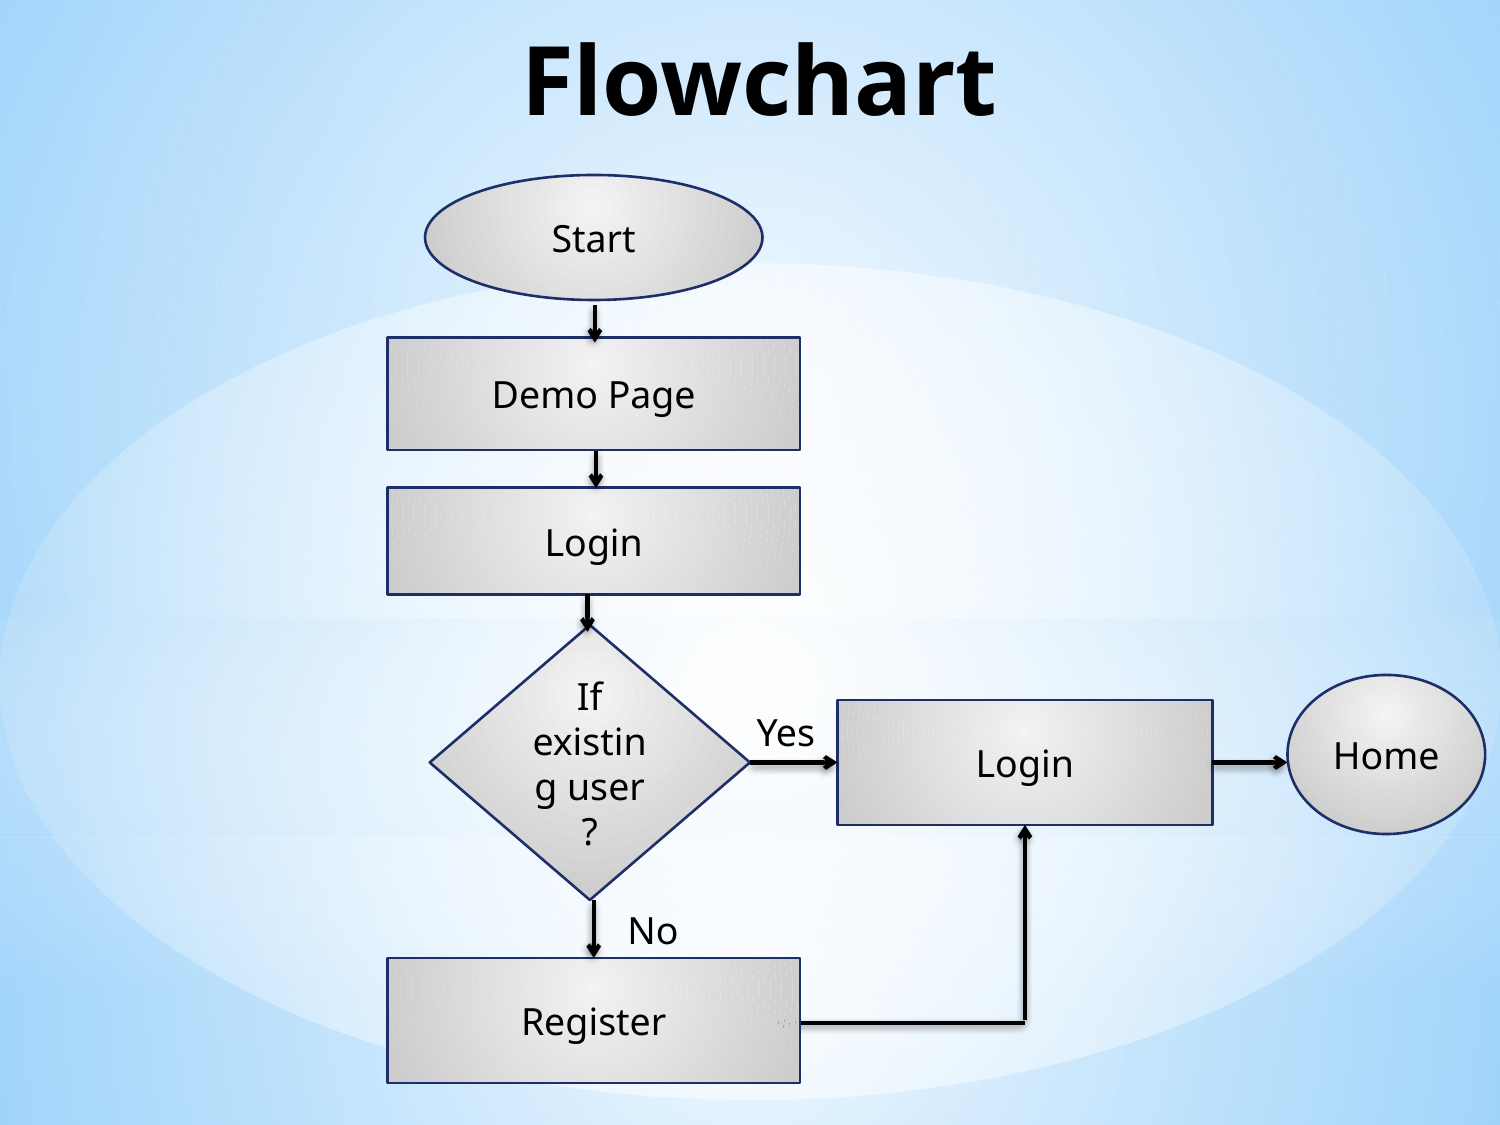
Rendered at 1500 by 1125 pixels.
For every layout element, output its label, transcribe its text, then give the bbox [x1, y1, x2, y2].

text_box Start [423, 173, 764, 302]
title Flowchart [225, 12, 1294, 200]
text_box No [612, 899, 775, 960]
text_box Demo Page [386, 336, 801, 451]
text_box Register [386, 957, 801, 1084]
text_box If existing user ? [428, 628, 746, 901]
text_box Login [836, 699, 1214, 826]
text_box Login [386, 486, 801, 596]
text_box Home [1286, 673, 1487, 836]
text_box Yes [741, 701, 905, 762]
